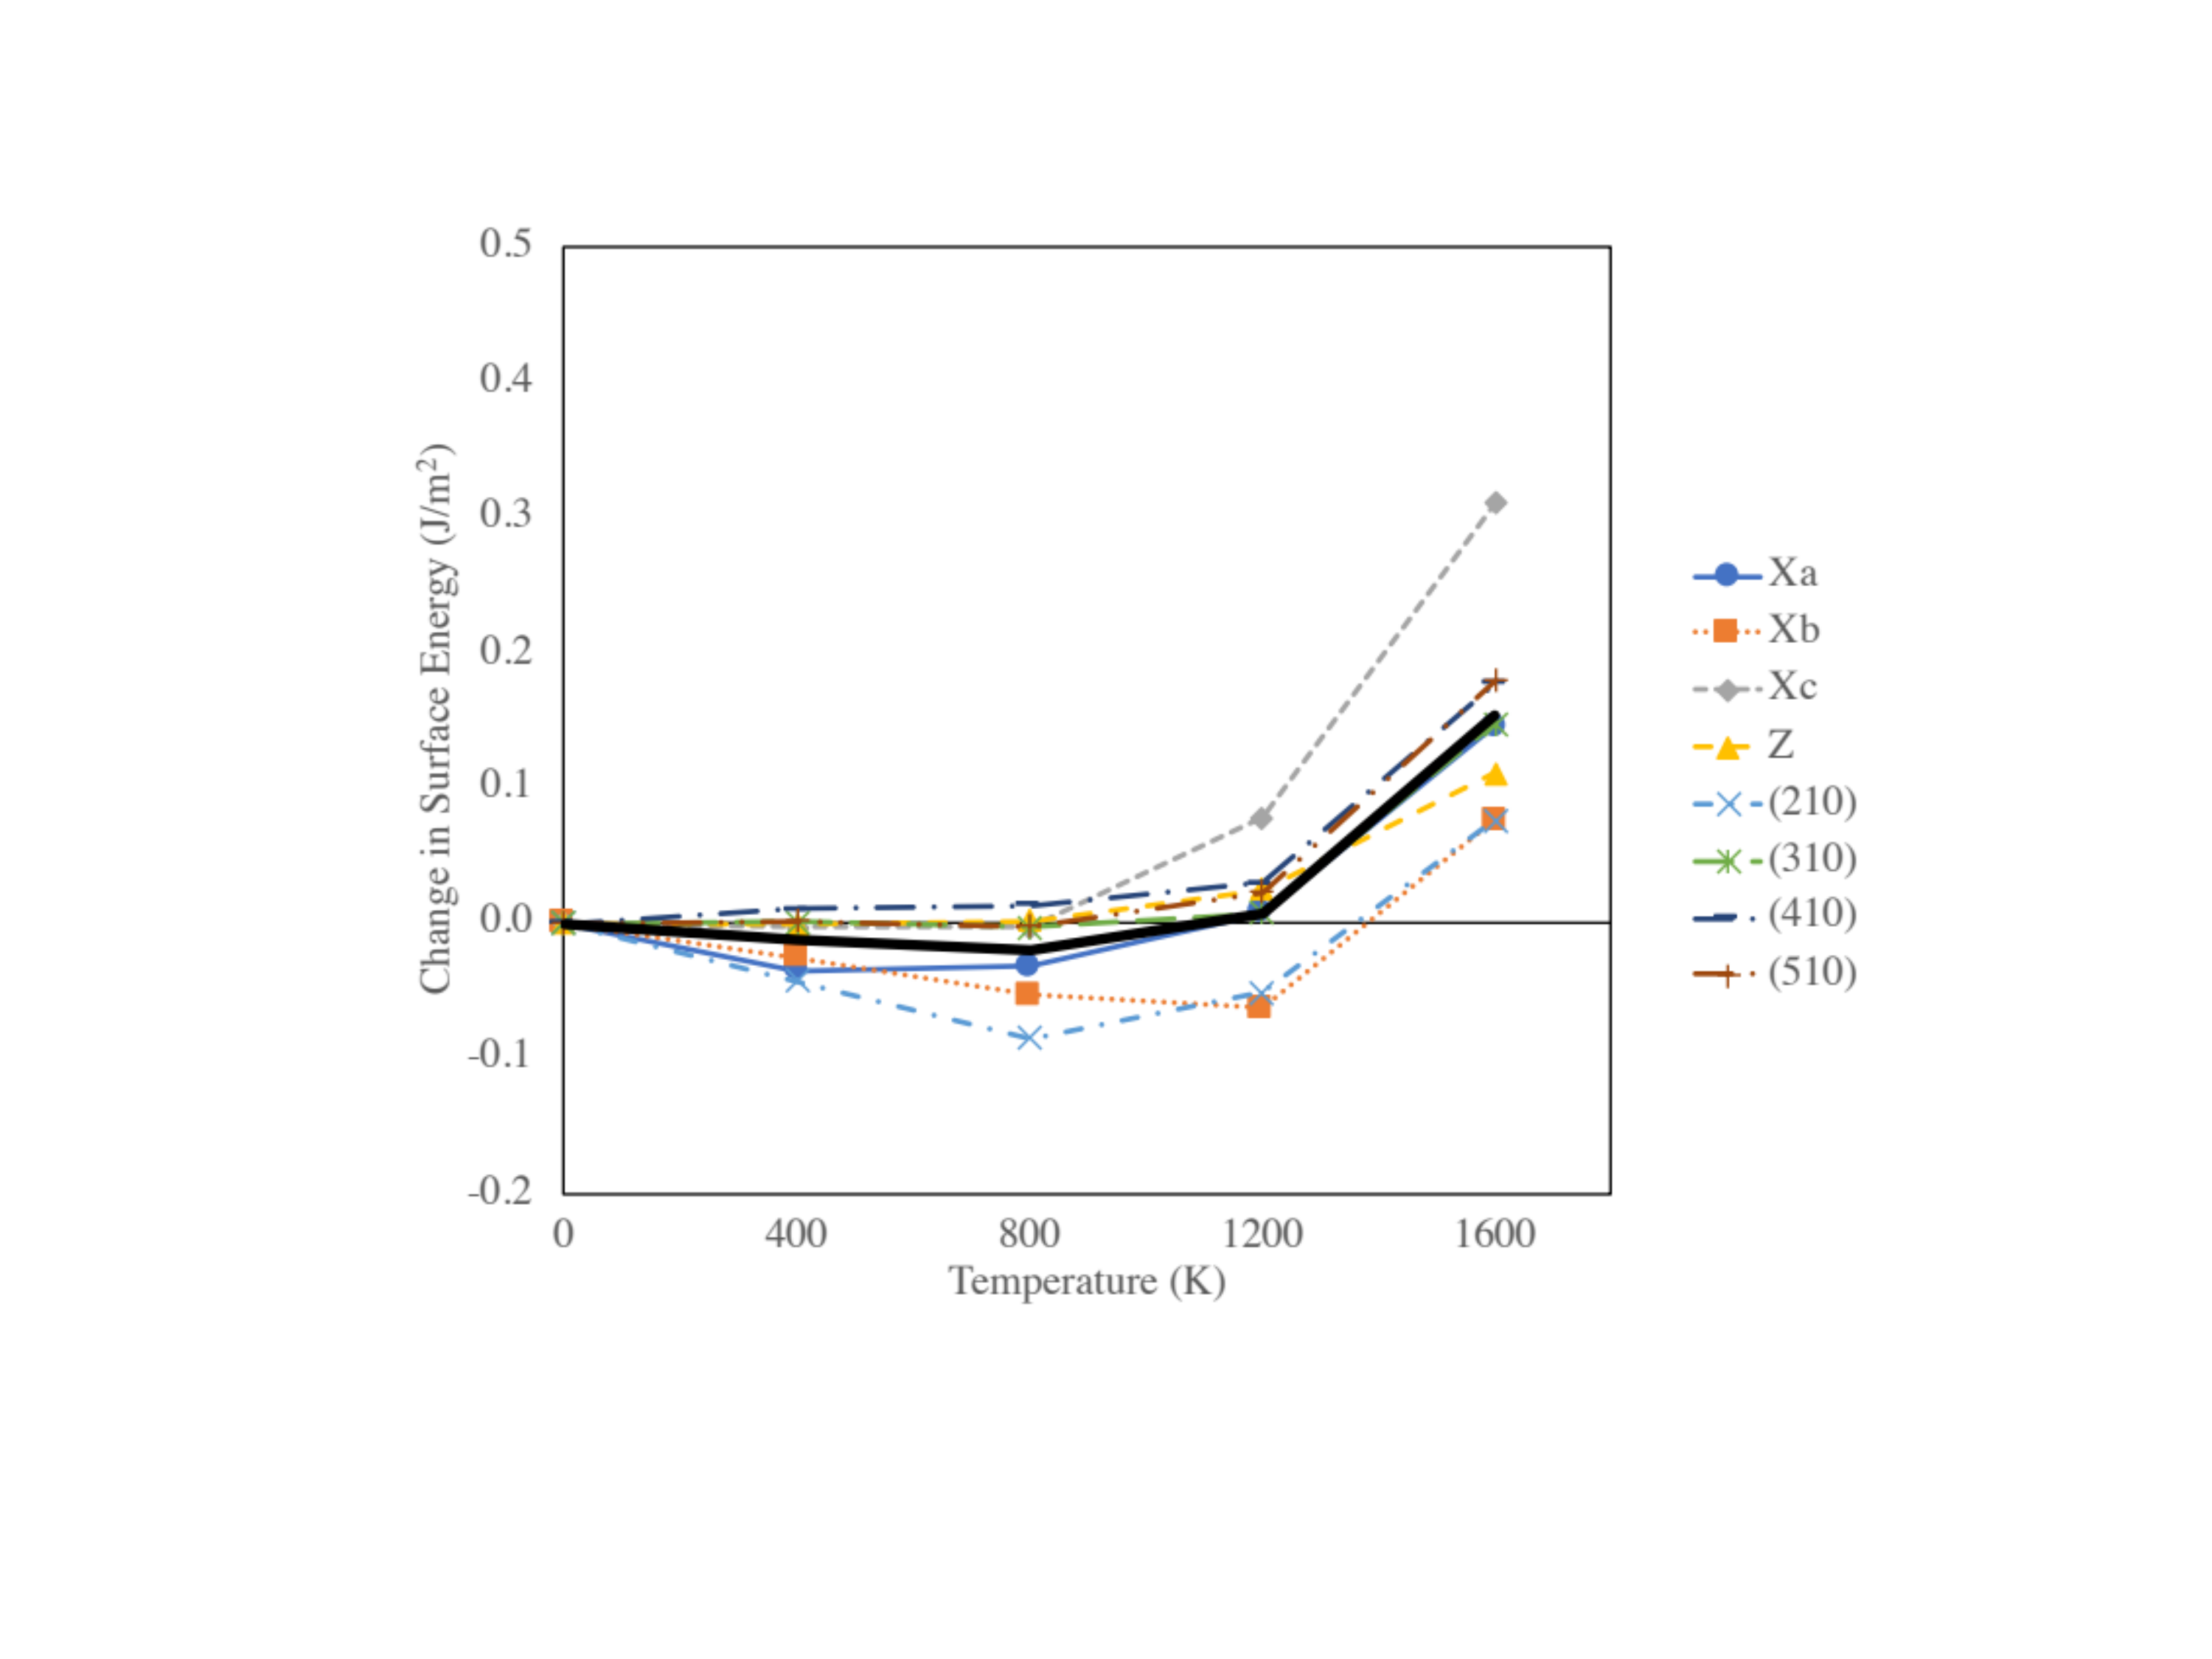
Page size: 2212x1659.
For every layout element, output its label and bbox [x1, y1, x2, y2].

picture [386, 212, 1882, 1336]
